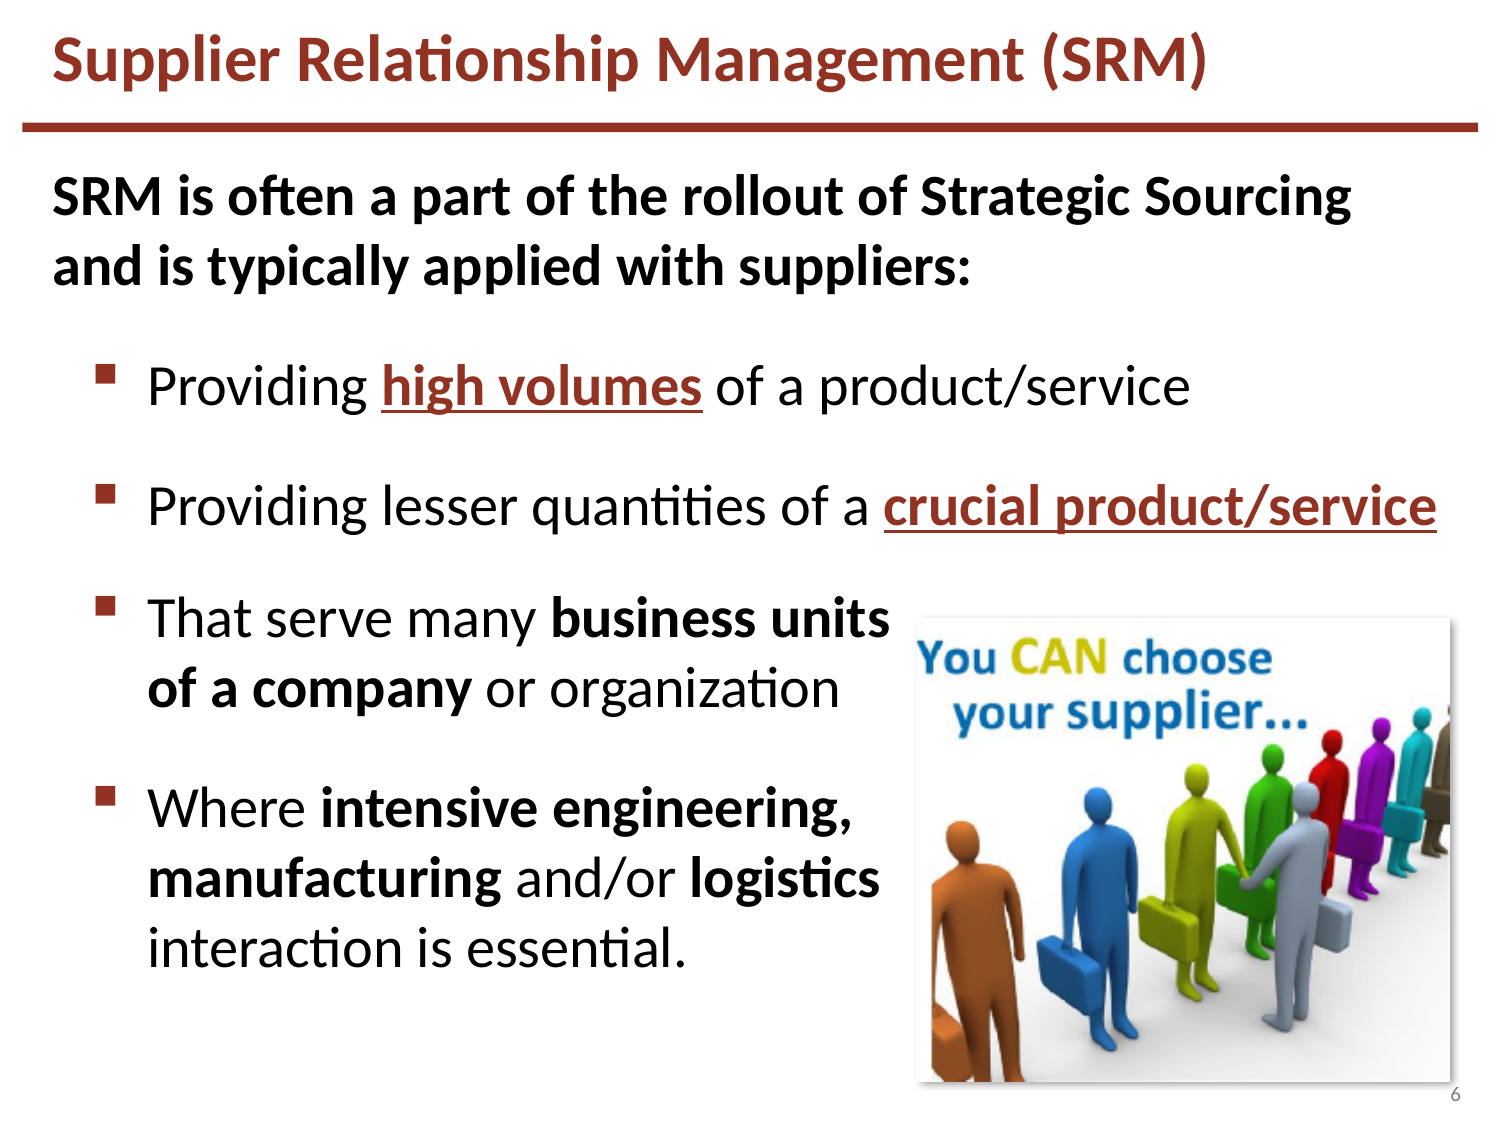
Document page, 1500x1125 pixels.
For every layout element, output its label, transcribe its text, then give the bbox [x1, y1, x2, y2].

title Supplier Relationship Management (SRM) [37, 23, 1474, 102]
text_box That serve many business units of a company or organization Where intensive engineering, manufacturing and/or logistics interaction is essential. [37, 571, 942, 991]
list SRM is often a part of the rollout of Strategic Sourcing and is typically applied with suppliers: Providing high volumes of a product/service Providing lesser quantities of a crucial product/service [37, 149, 1463, 485]
picture [896, 604, 1451, 1082]
slide_number 6 [1450, 1079, 1483, 1108]
